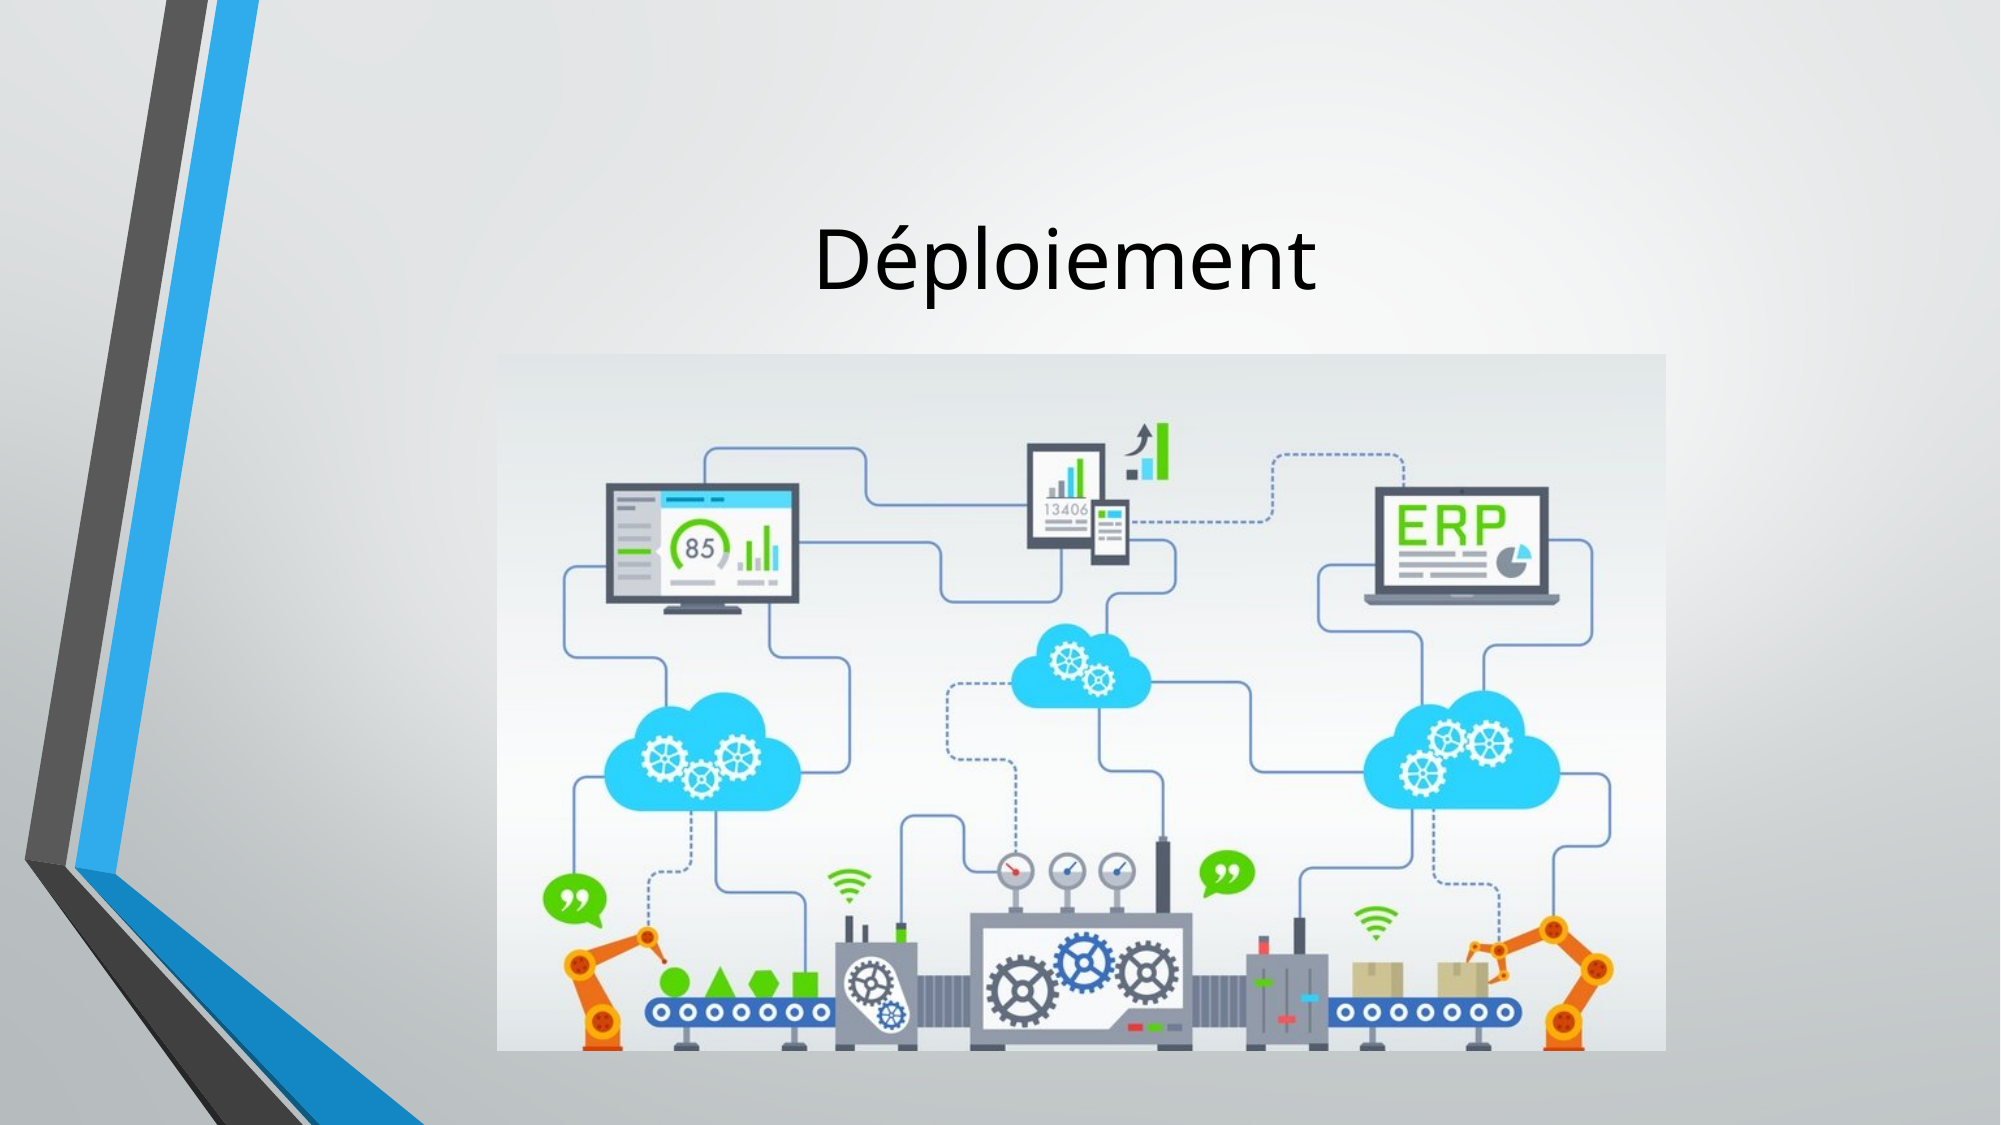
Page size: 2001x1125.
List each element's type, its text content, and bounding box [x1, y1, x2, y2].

title Déploiement [243, 112, 1887, 400]
picture [496, 354, 1666, 1052]
